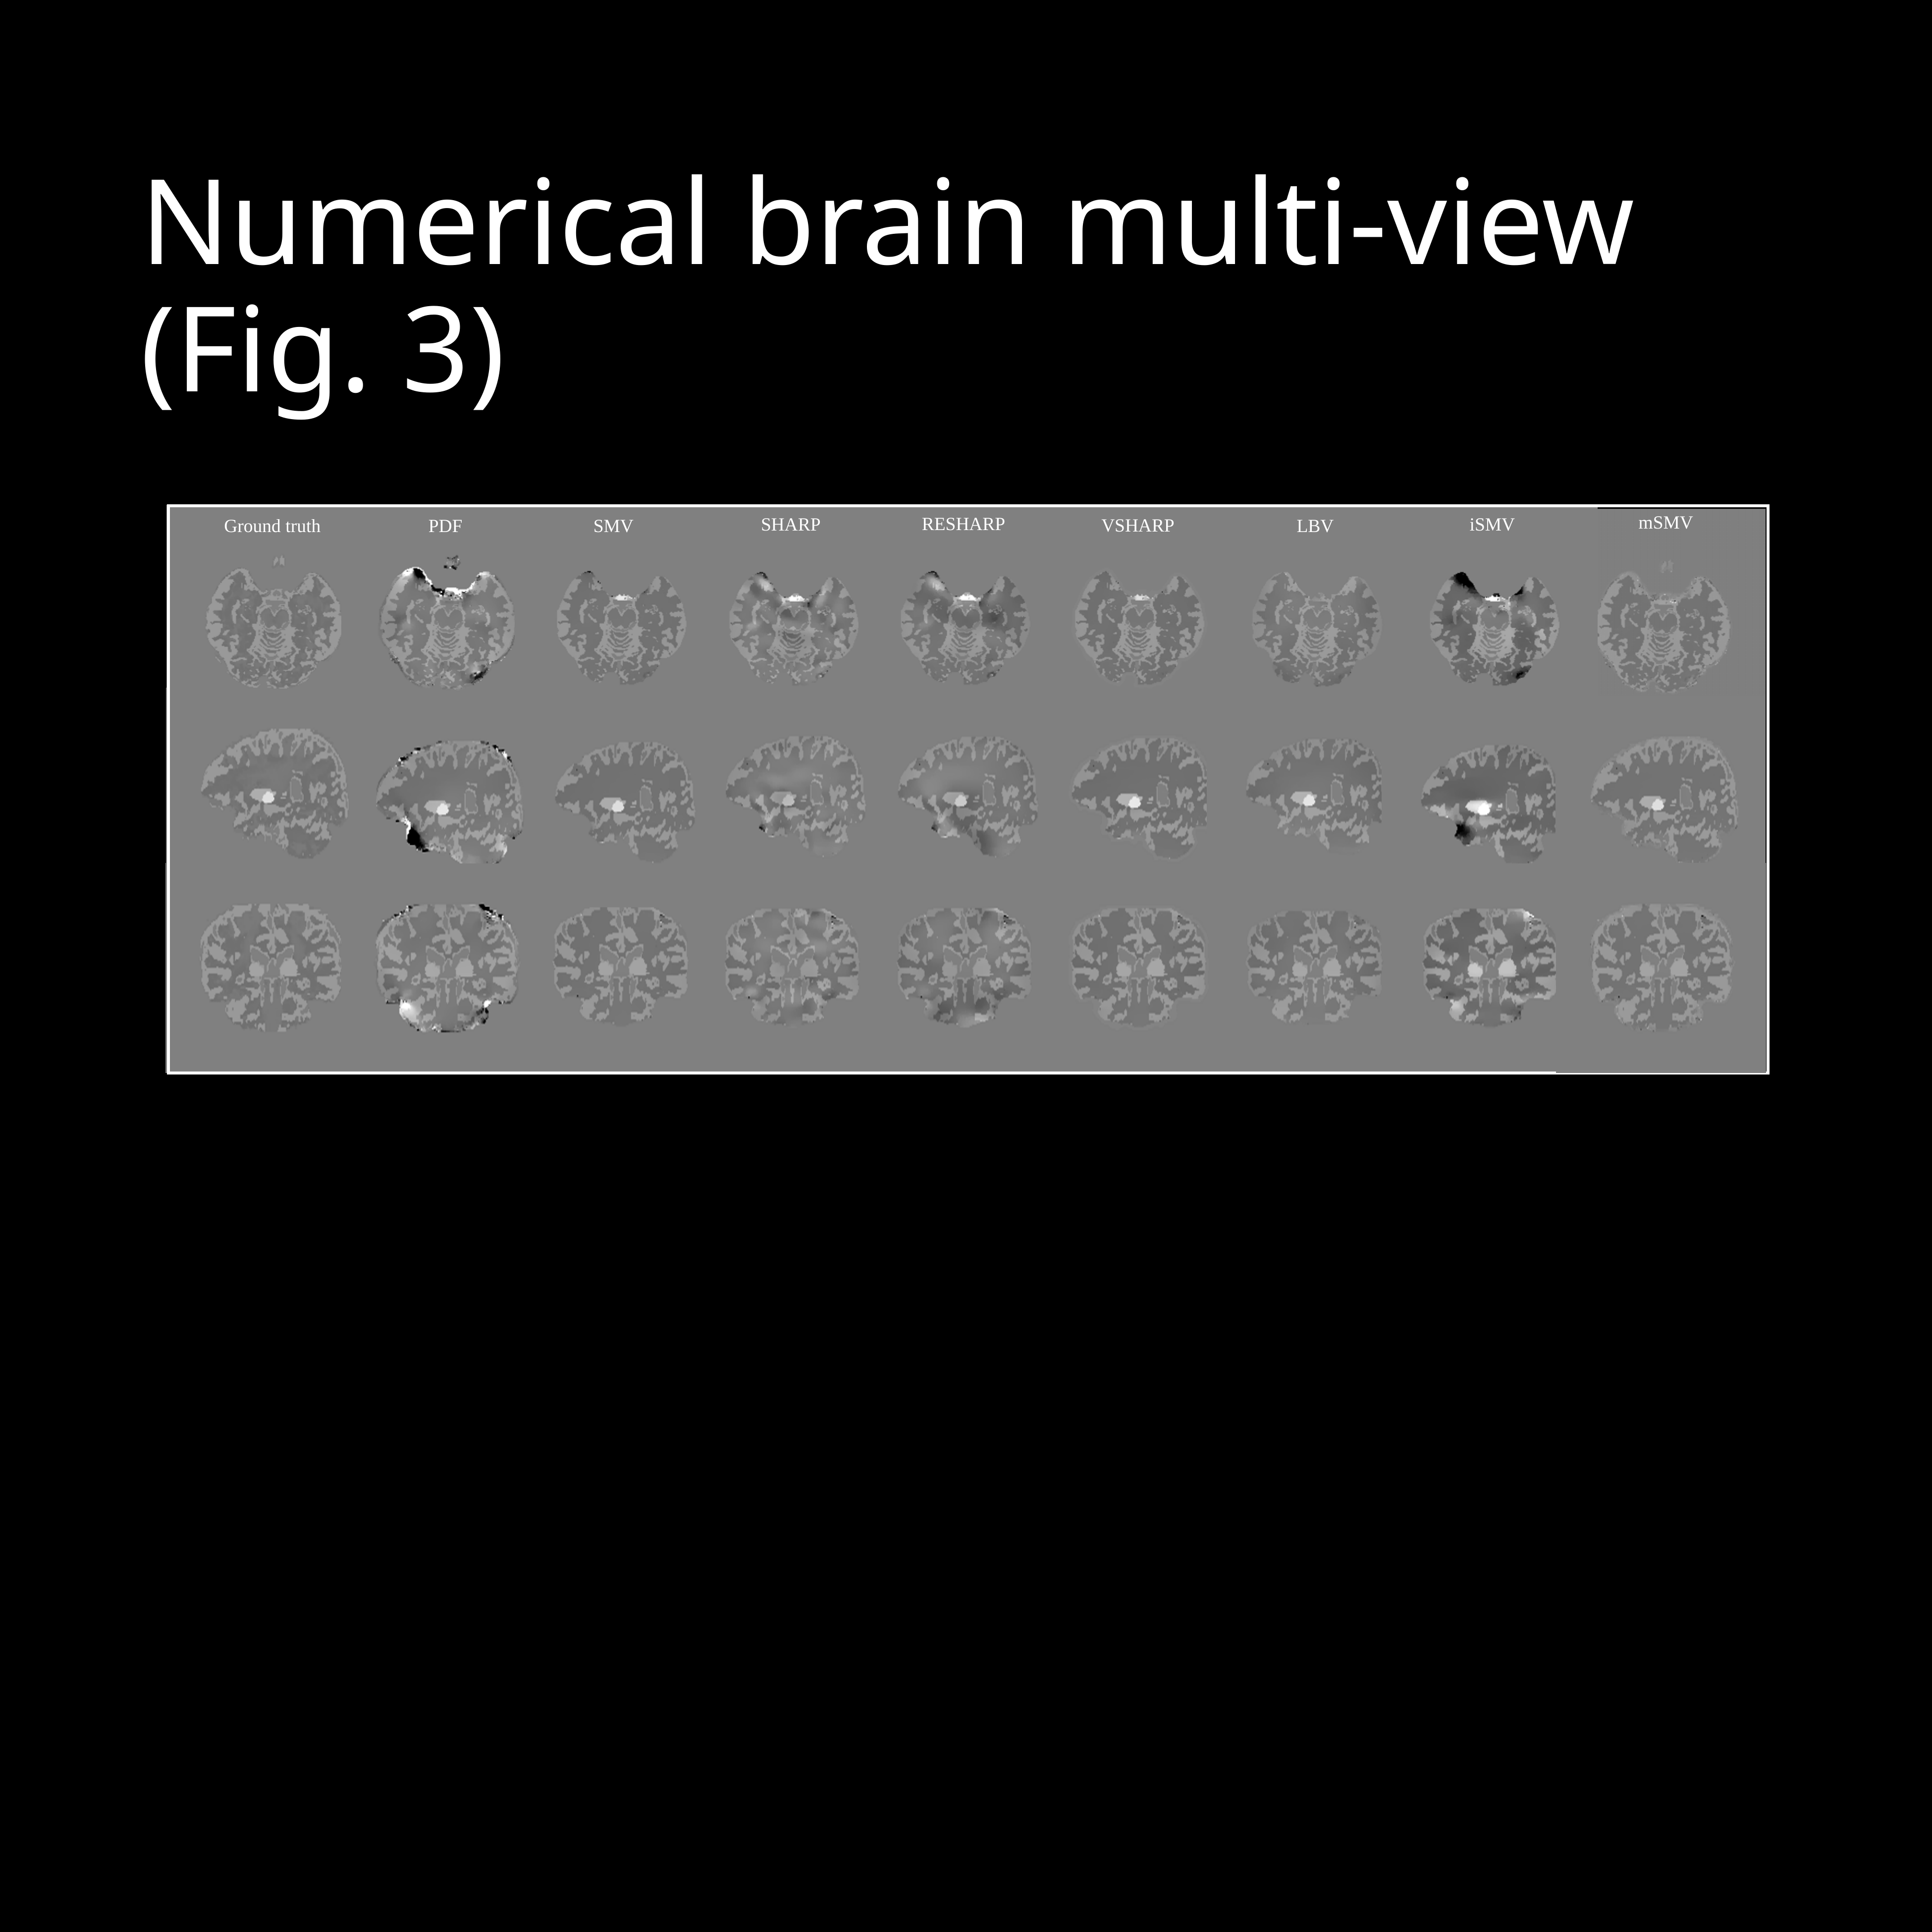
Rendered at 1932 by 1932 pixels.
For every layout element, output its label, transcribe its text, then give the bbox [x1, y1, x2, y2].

picture [165, 505, 1766, 1073]
title Numerical brain multi-view (Fig. 3) [133, 103, 1799, 477]
text_box [1594, 537, 1769, 1073]
text_box mSMV [1598, 506, 1771, 537]
